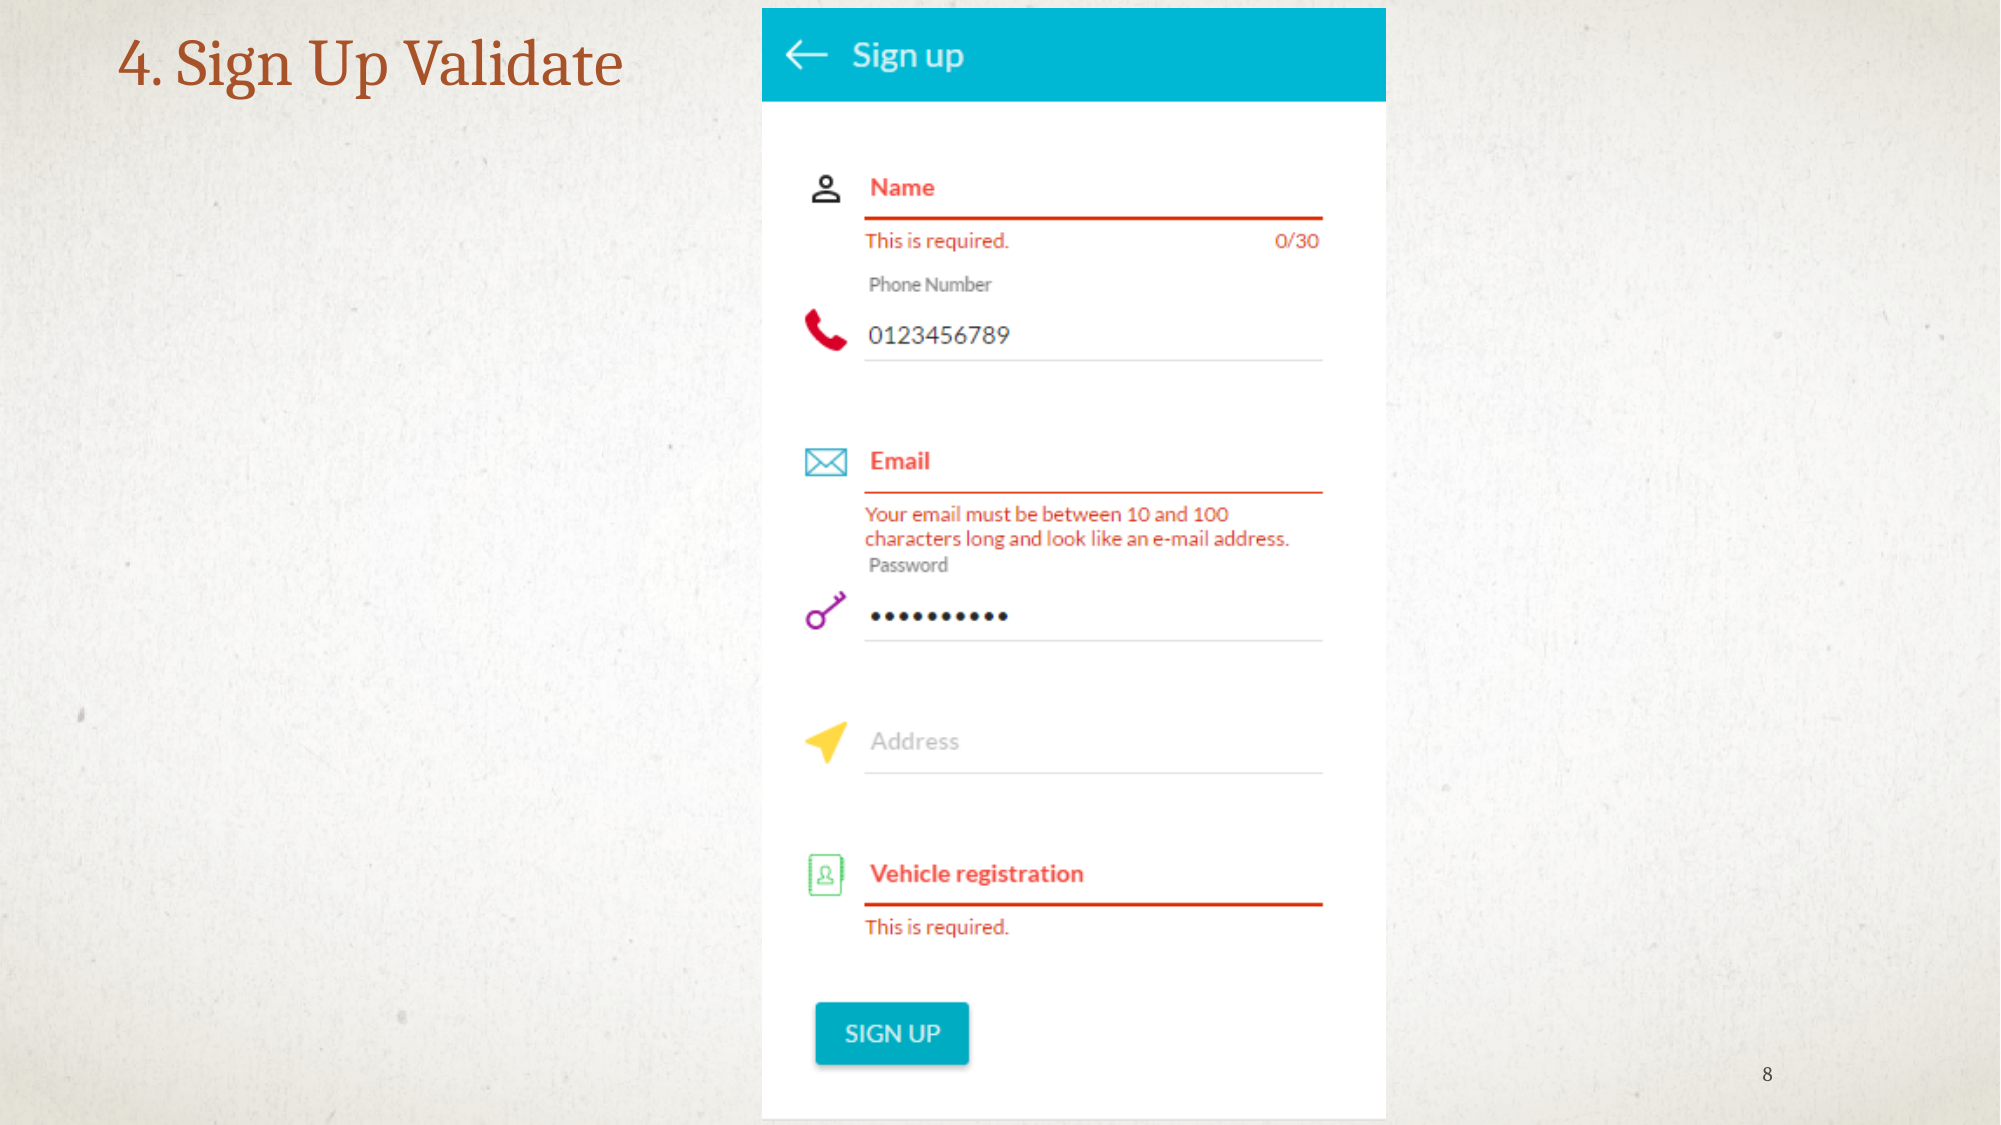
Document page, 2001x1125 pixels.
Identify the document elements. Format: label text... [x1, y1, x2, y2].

text_box 4. Sign Up Validate [95, 20, 762, 121]
slide_number 8 [1672, 1053, 1788, 1093]
picture [0, 0, 2001, 1125]
